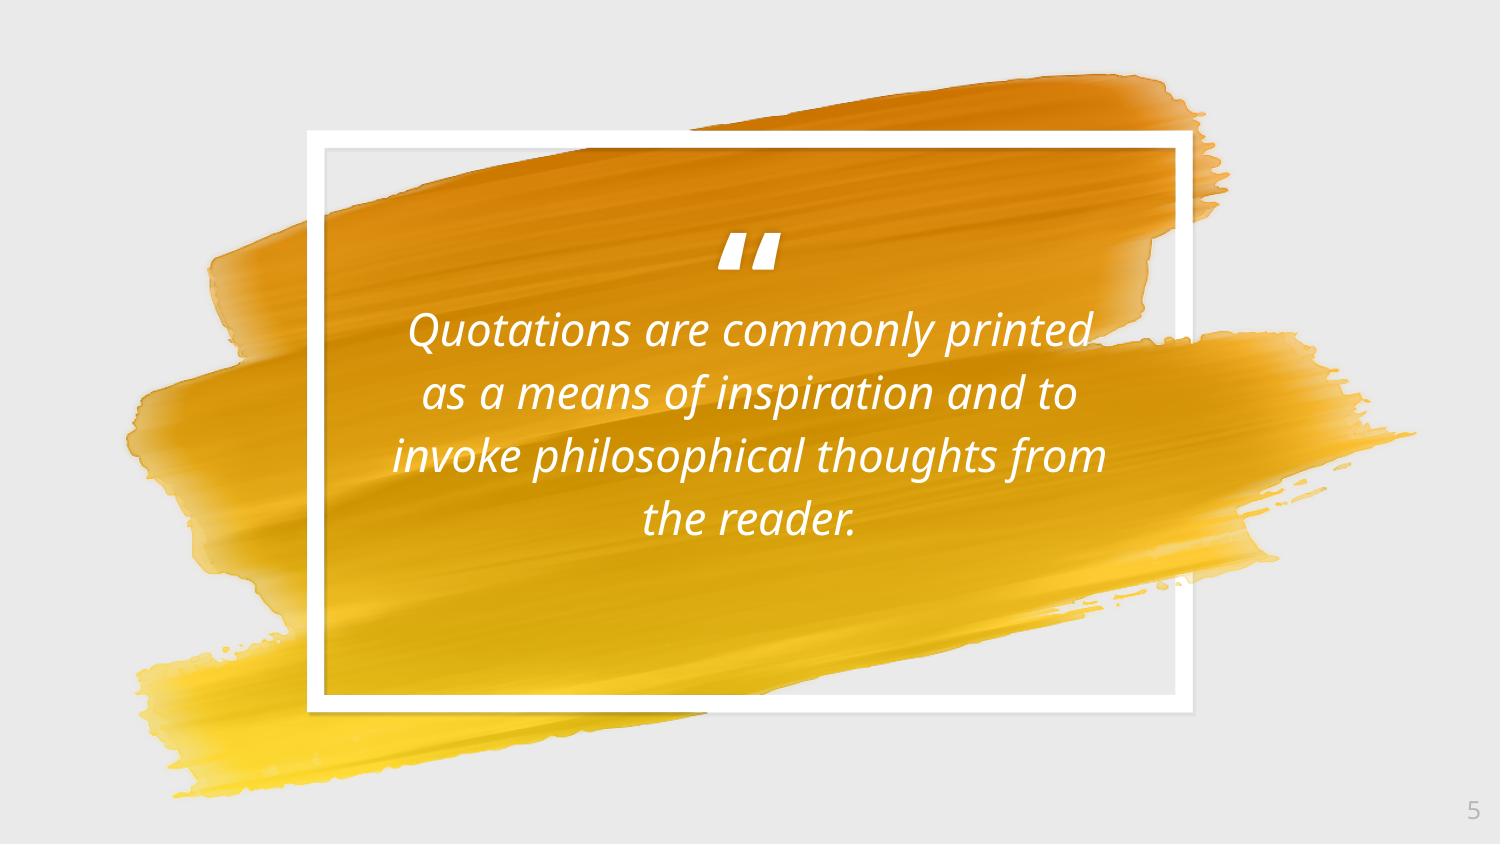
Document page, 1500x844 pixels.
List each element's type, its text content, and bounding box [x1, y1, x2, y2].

slide_number ‹#› [1391, 779, 1482, 844]
picture [0, 0, 1500, 844]
list Quotations are commonly printed as a means of inspiration and to invoke philosophical thoughts from the reader. [388, 292, 1112, 612]
